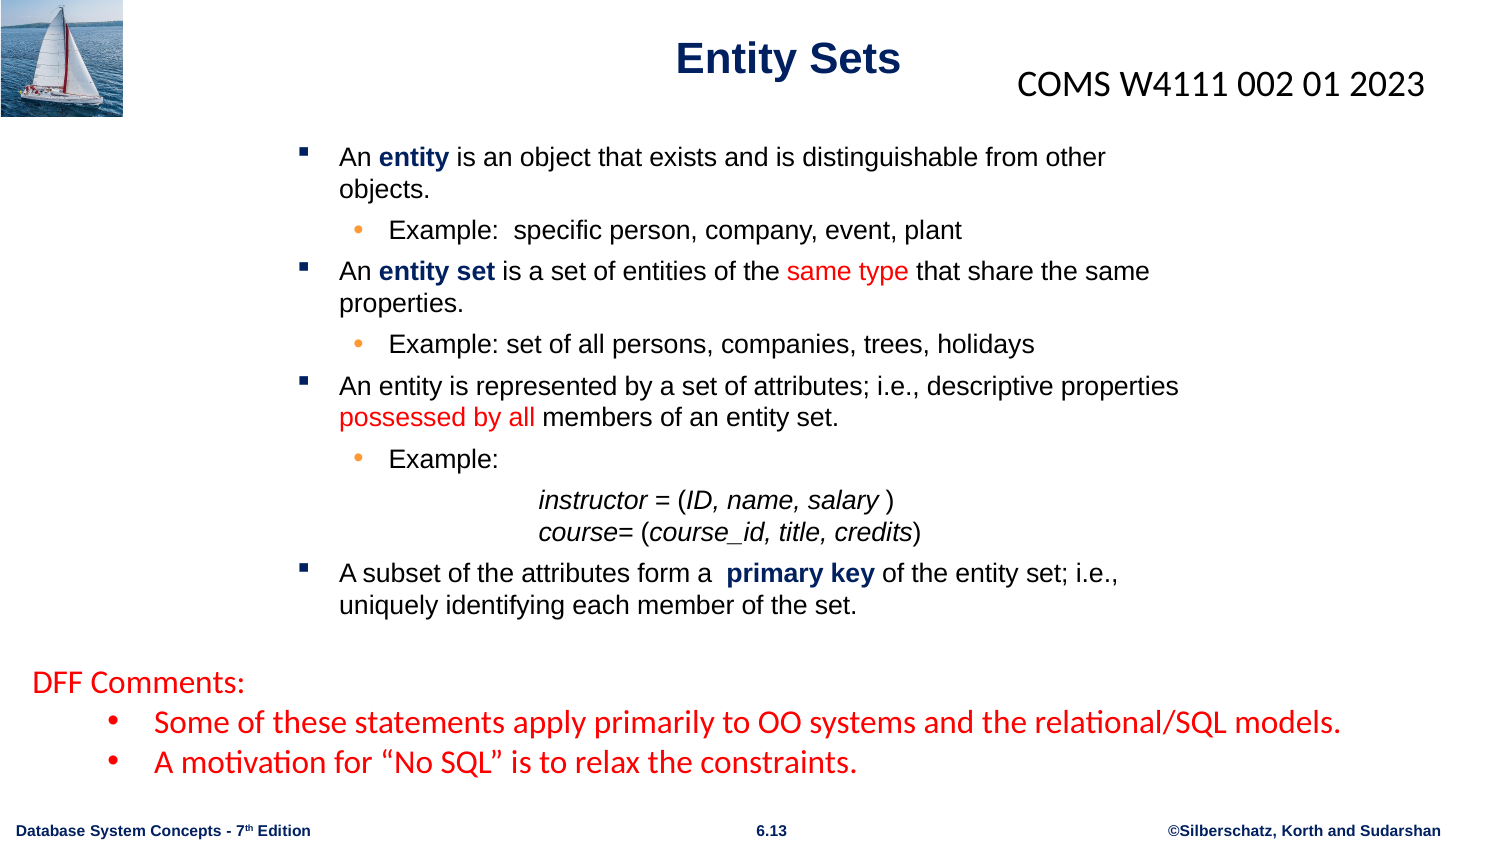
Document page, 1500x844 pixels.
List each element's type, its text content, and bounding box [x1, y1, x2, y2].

text_box COMS W4111 002 01 2023 [1002, 51, 1441, 112]
title Entity Sets [125, 14, 1452, 90]
text_box DFF Comments: Some of these statements apply primarily to OO systems and the relational/SQL models. A motivation for “No SQL” is to relax the constraints. [17, 652, 1451, 827]
picture [0, 0, 123, 117]
list An entity is an object that exists and is distinguishable from other objects. Example: specific person, company, event, plant An entity set is a set of entities of the same type that share the same properties. Example: set of all persons, companies, trees, holidays An entity is represented by a set of attributes; i.e., descriptive properties possessed by all members of an entity set. Example: instructor = (ID, name, salary ) course= (course_id, title, credits) A subset of the attributes form a primary key of the entity set; i.e., uniquely identifying each member of the set. [282, 132, 1207, 652]
